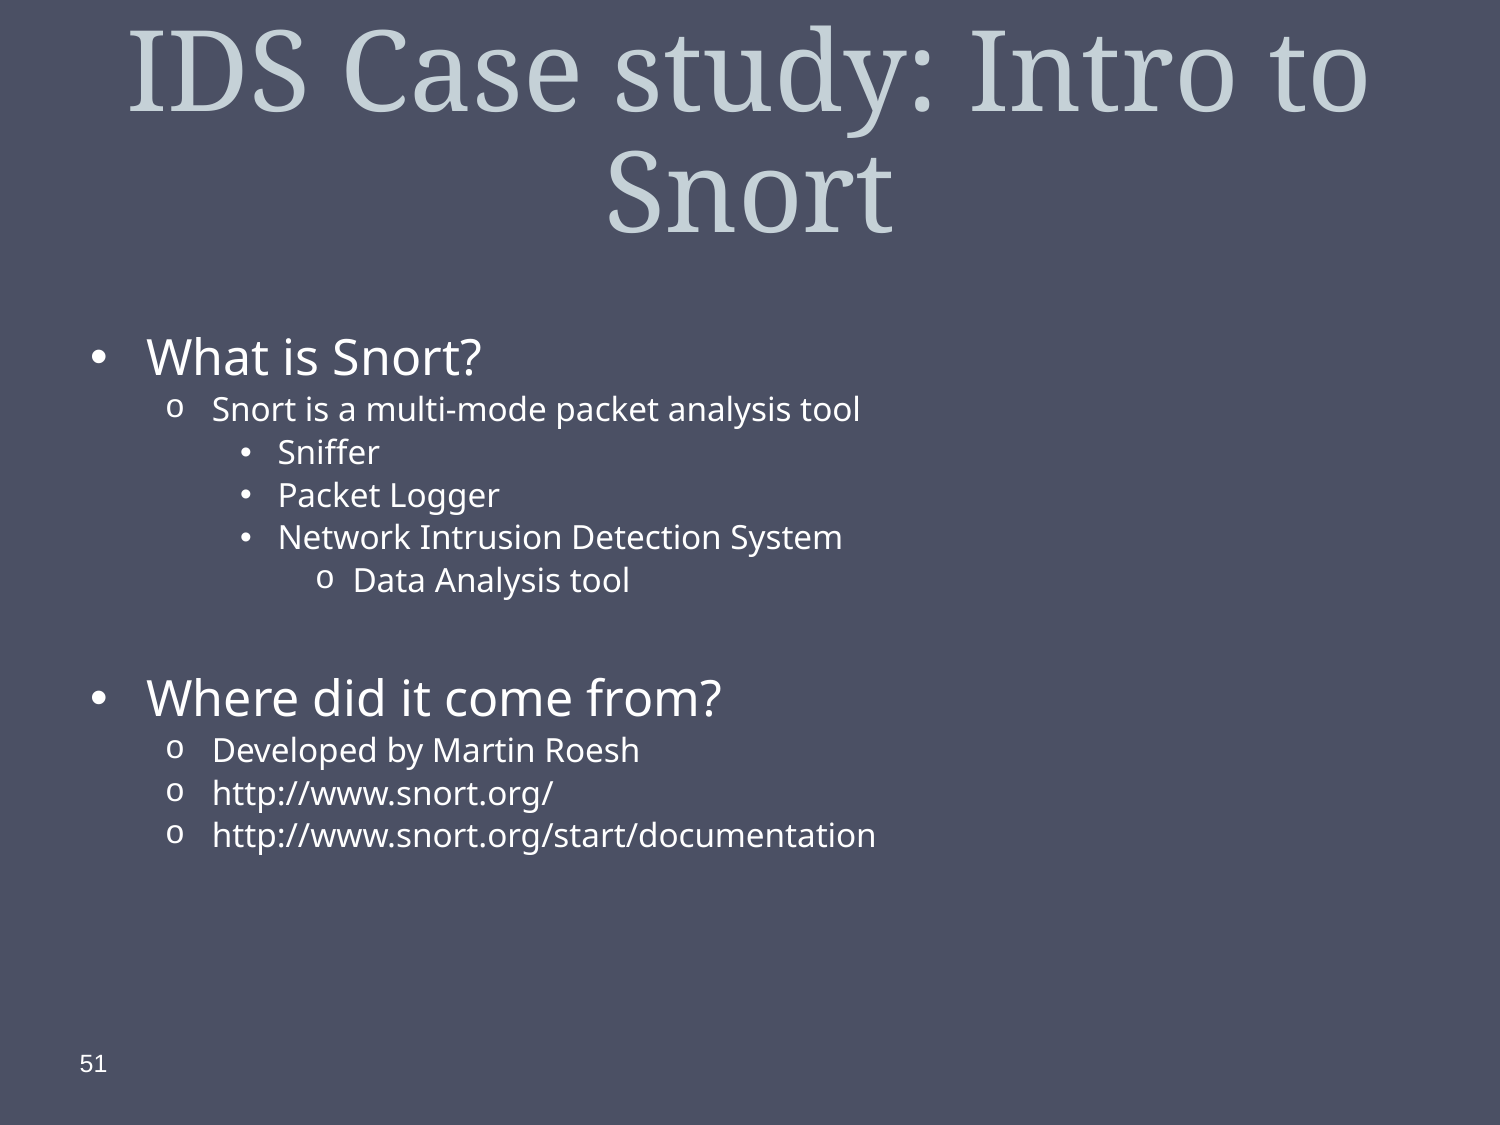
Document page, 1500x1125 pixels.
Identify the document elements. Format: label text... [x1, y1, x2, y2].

list What is Snort? Snort is a multi-mode packet analysis tool Sniffer Packet Logger Network Intrusion Detection System Data Analysis tool Where did it come from? Developed by Martin Roesh http://www.snort.org/ http://www.snort.org/start/documentation [75, 324, 1463, 963]
slide_number 51 [75, 1025, 425, 1100]
title IDS Case study: Intro to Snort [75, 0, 1425, 263]
